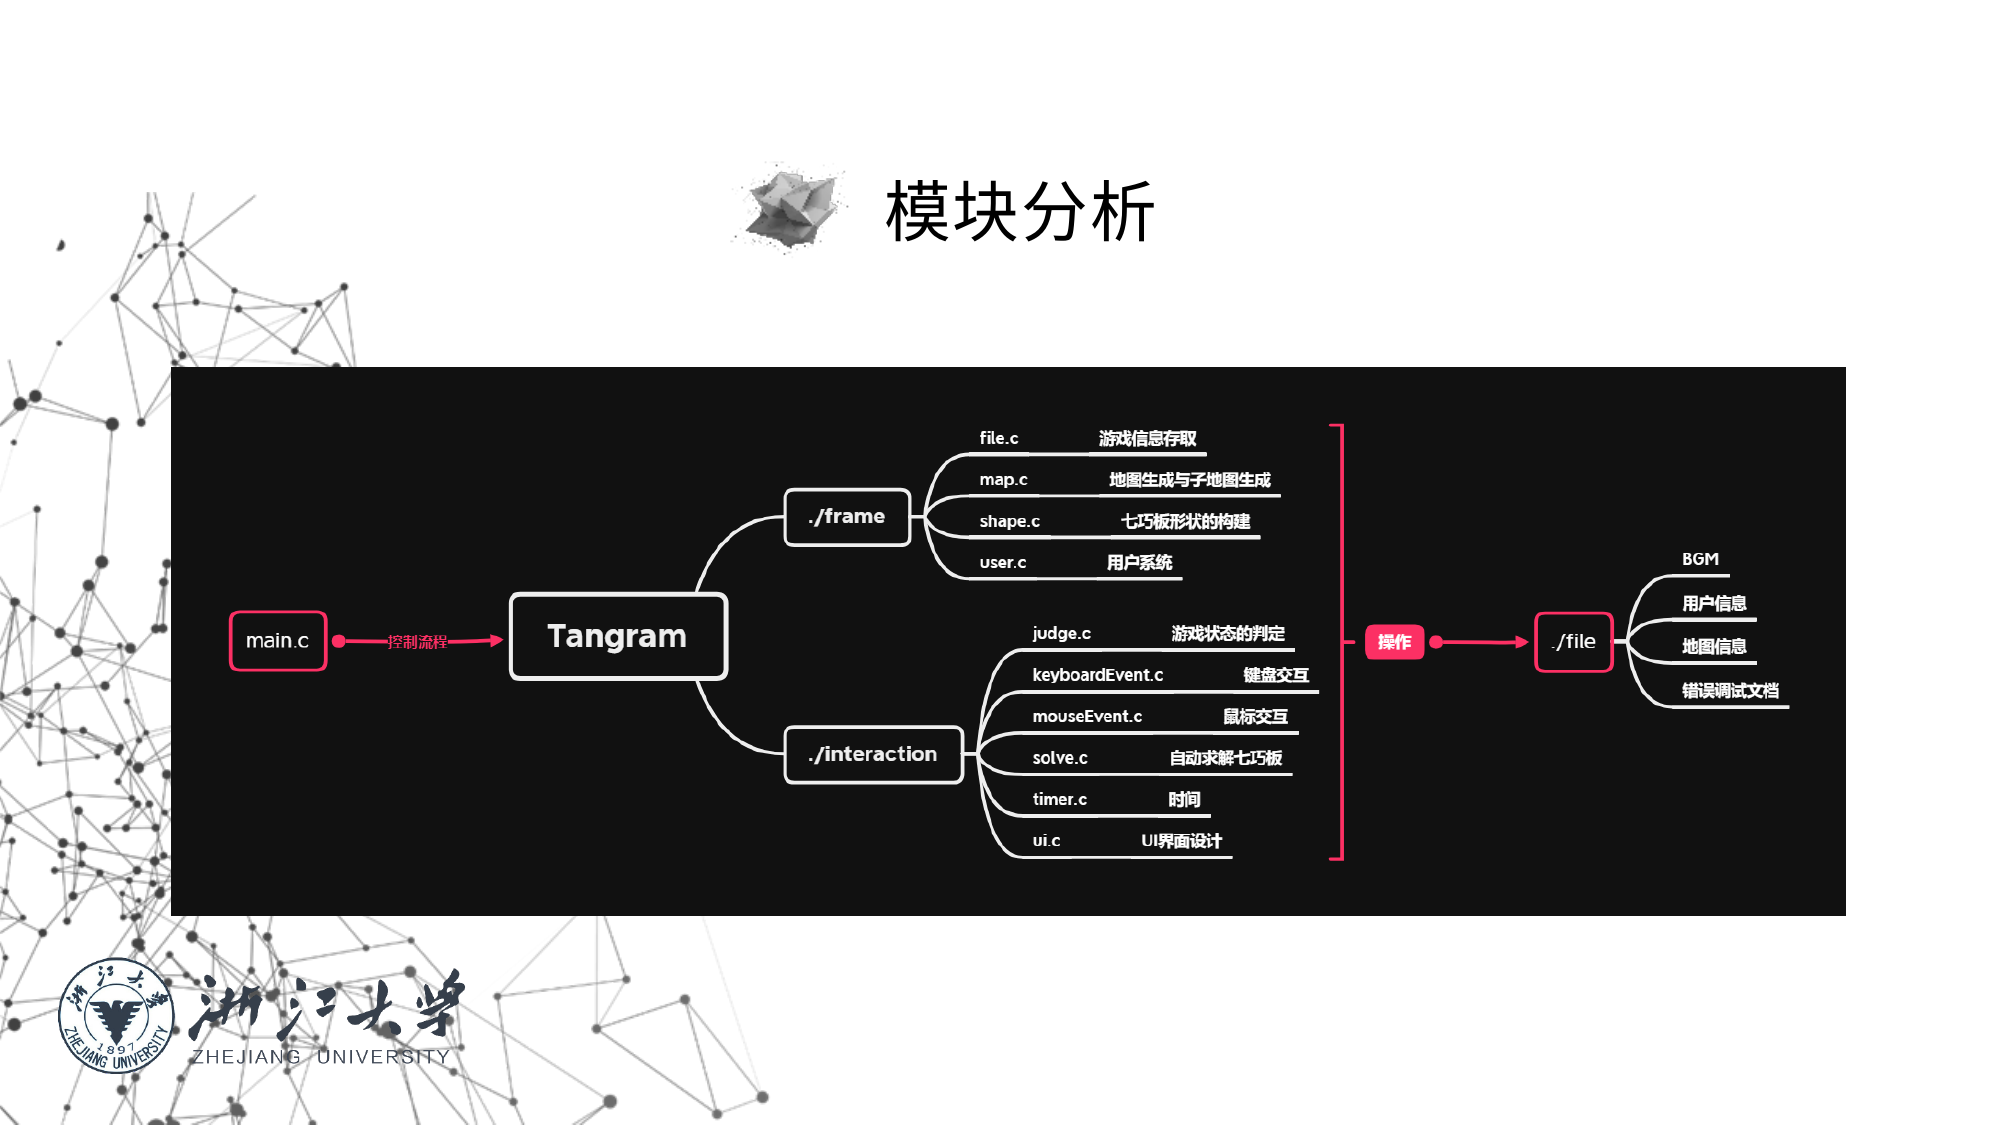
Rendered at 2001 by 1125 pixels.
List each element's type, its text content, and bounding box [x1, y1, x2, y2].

text_box 模块分析 [869, 162, 1346, 258]
picture [0, 138, 1846, 1125]
